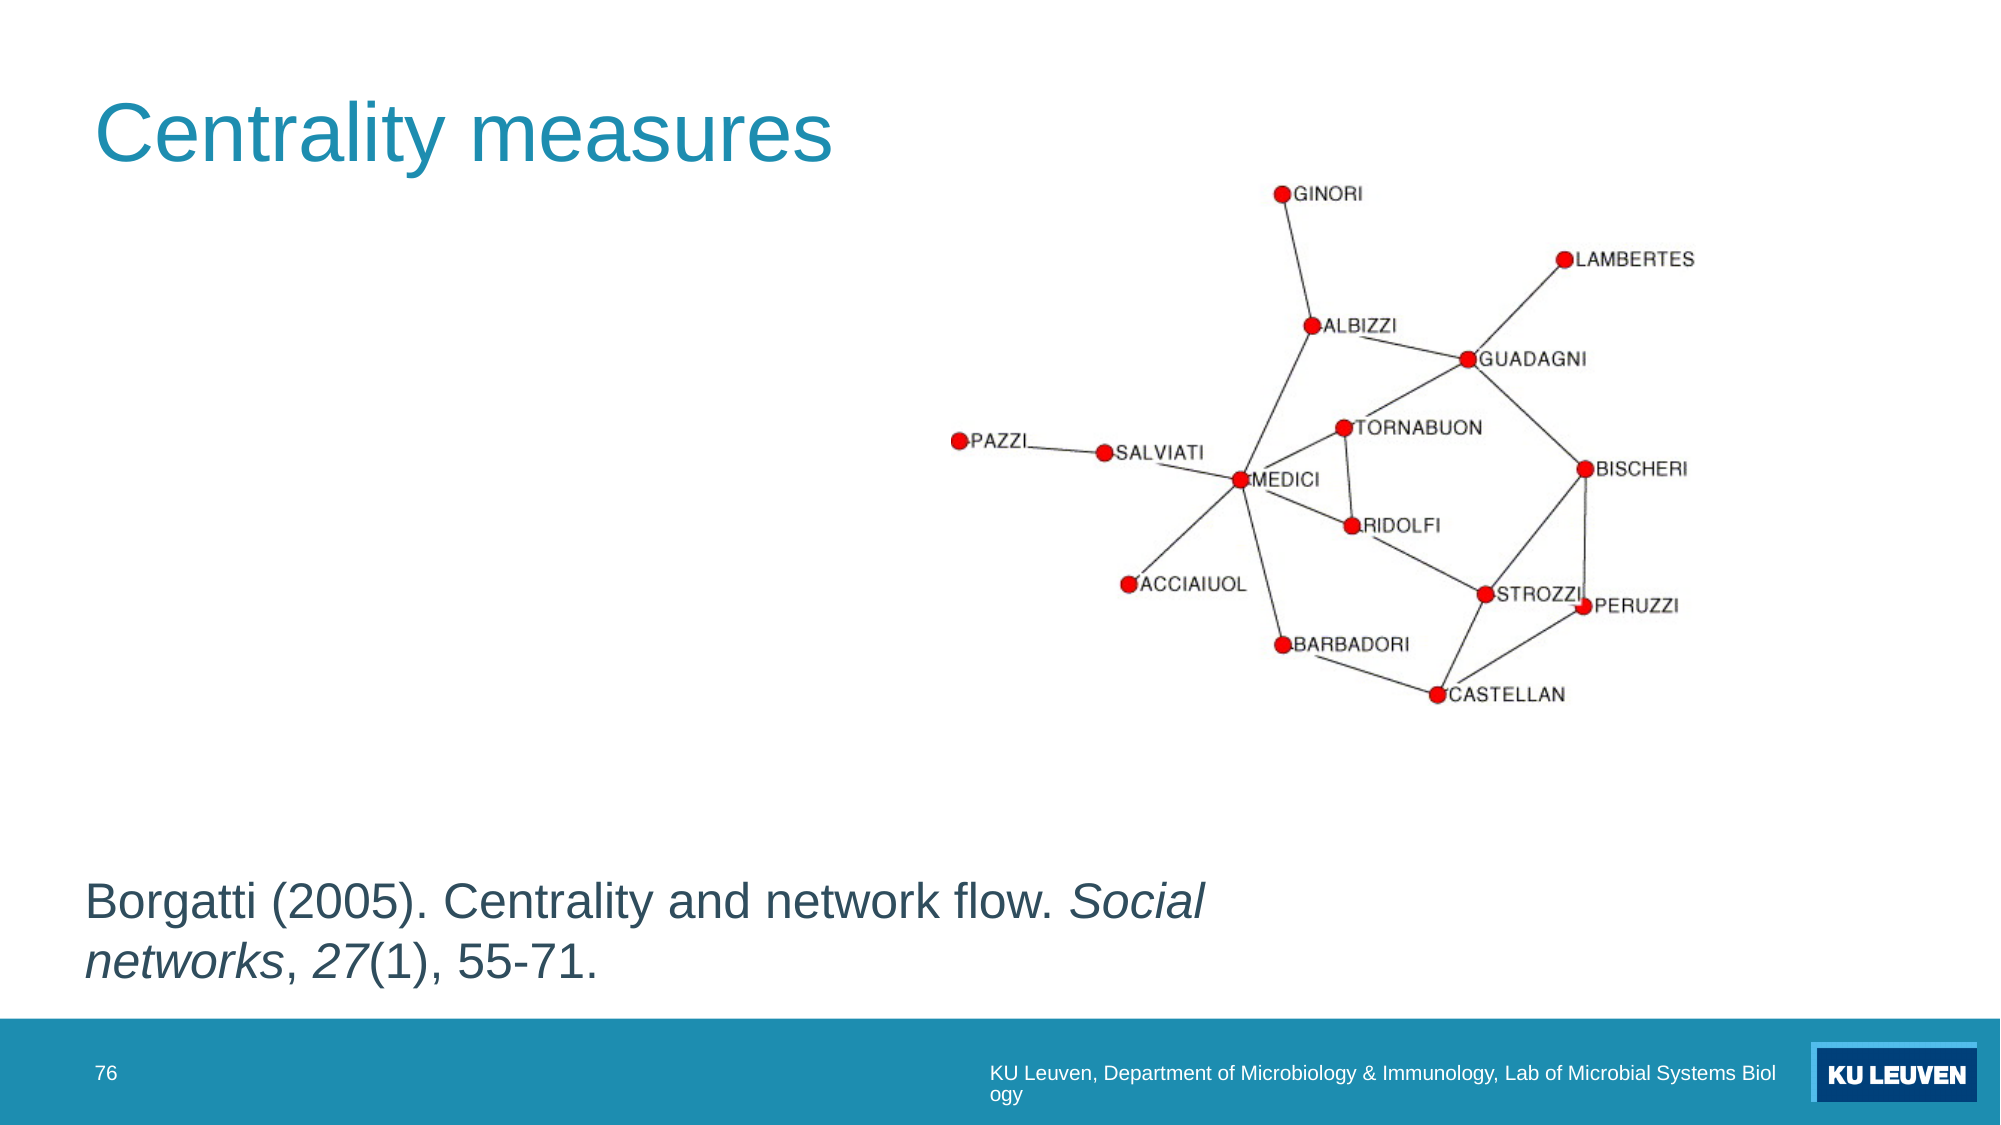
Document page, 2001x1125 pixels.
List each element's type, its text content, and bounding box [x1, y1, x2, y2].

text_box Borgatti (2005). Centrality and network flow. Social networks, 27(1), 55-71. [70, 860, 1225, 996]
title Centrality measures [94, 33, 1906, 223]
slide_number 76 [94, 1018, 201, 1125]
footer KU Leuven, Department of Microbiology & Immunology, Lab of Microbial Systems Biology [989, 1018, 1809, 1125]
picture [951, 183, 1696, 706]
picture [1811, 1042, 1977, 1102]
